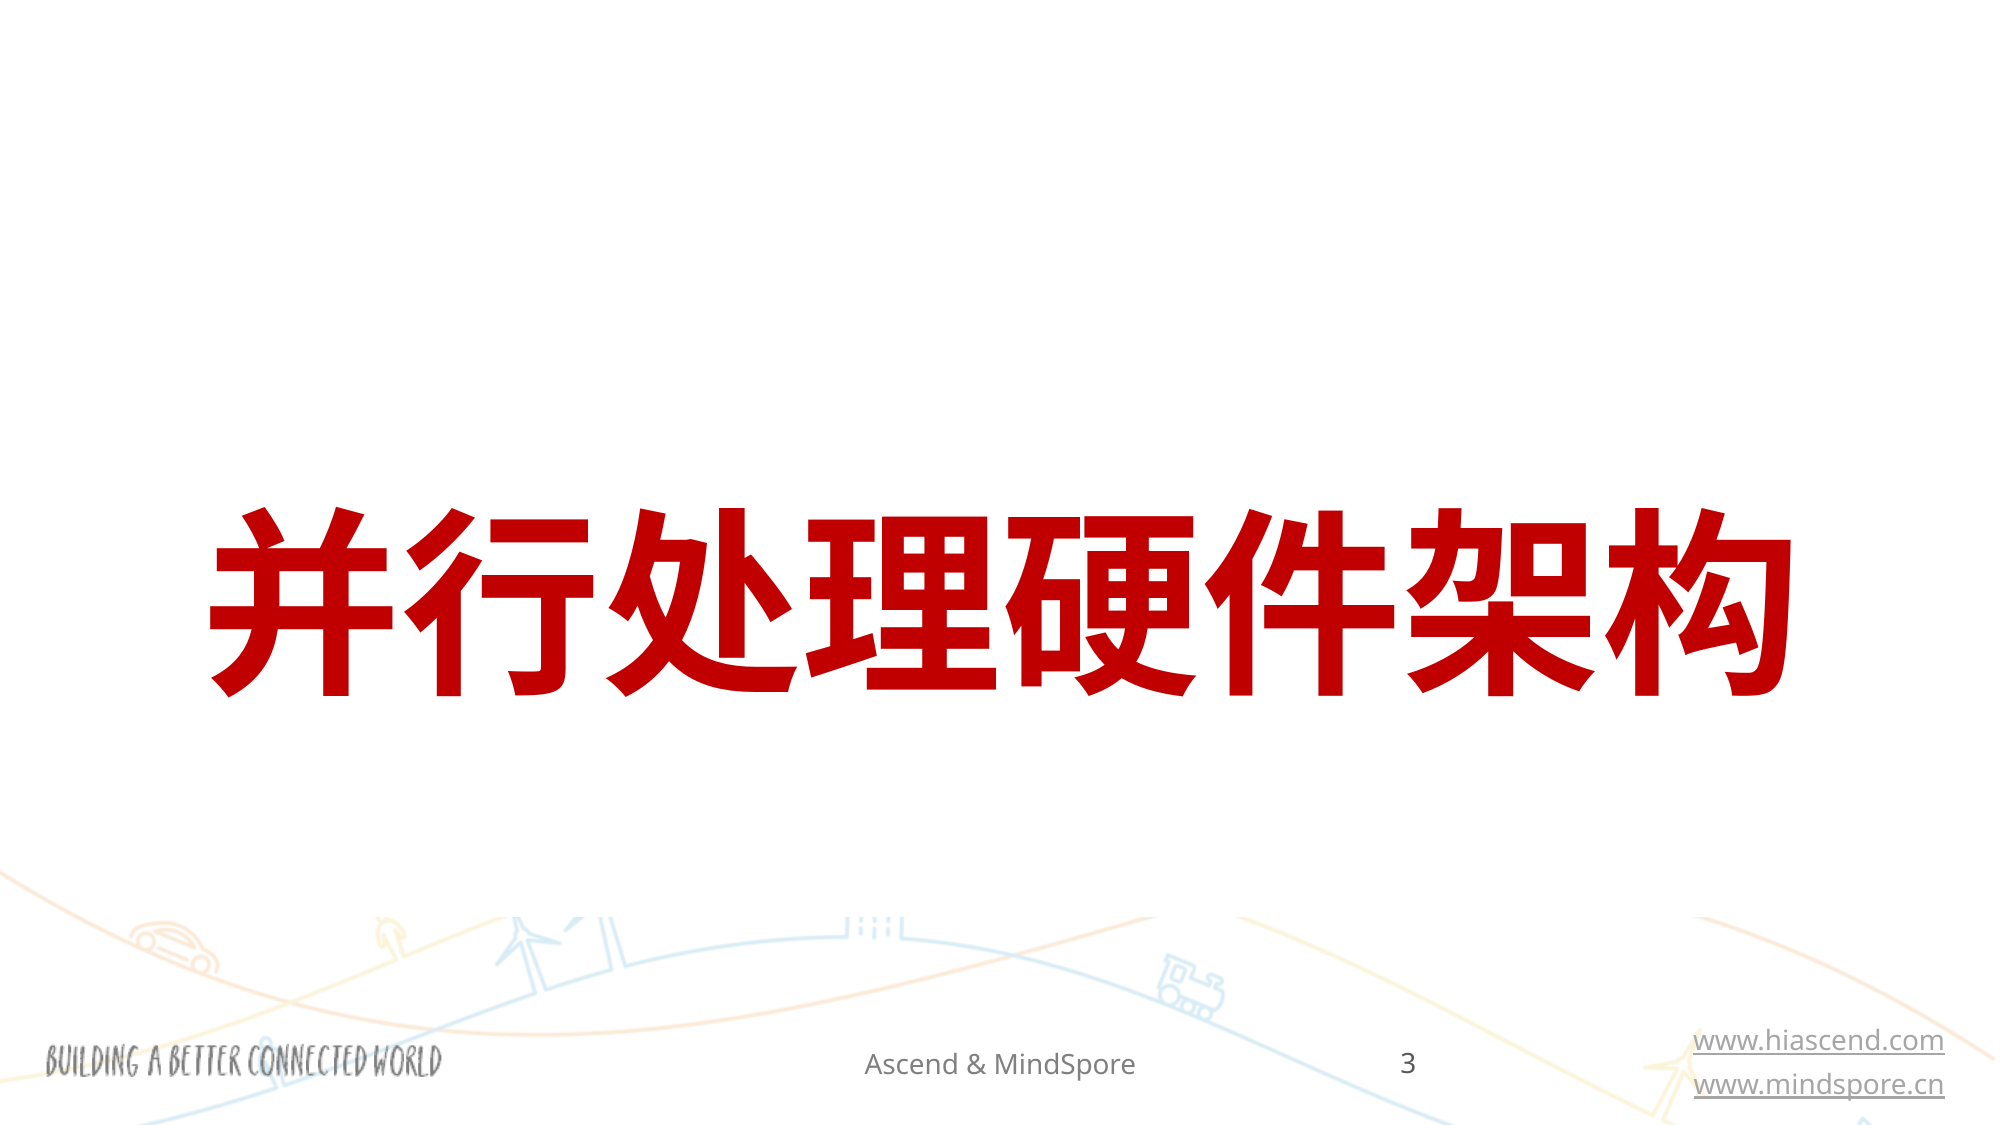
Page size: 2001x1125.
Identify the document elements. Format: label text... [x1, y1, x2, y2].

picture [23, 1023, 468, 1105]
list 并行处理硬件架构 [102, 160, 1901, 917]
